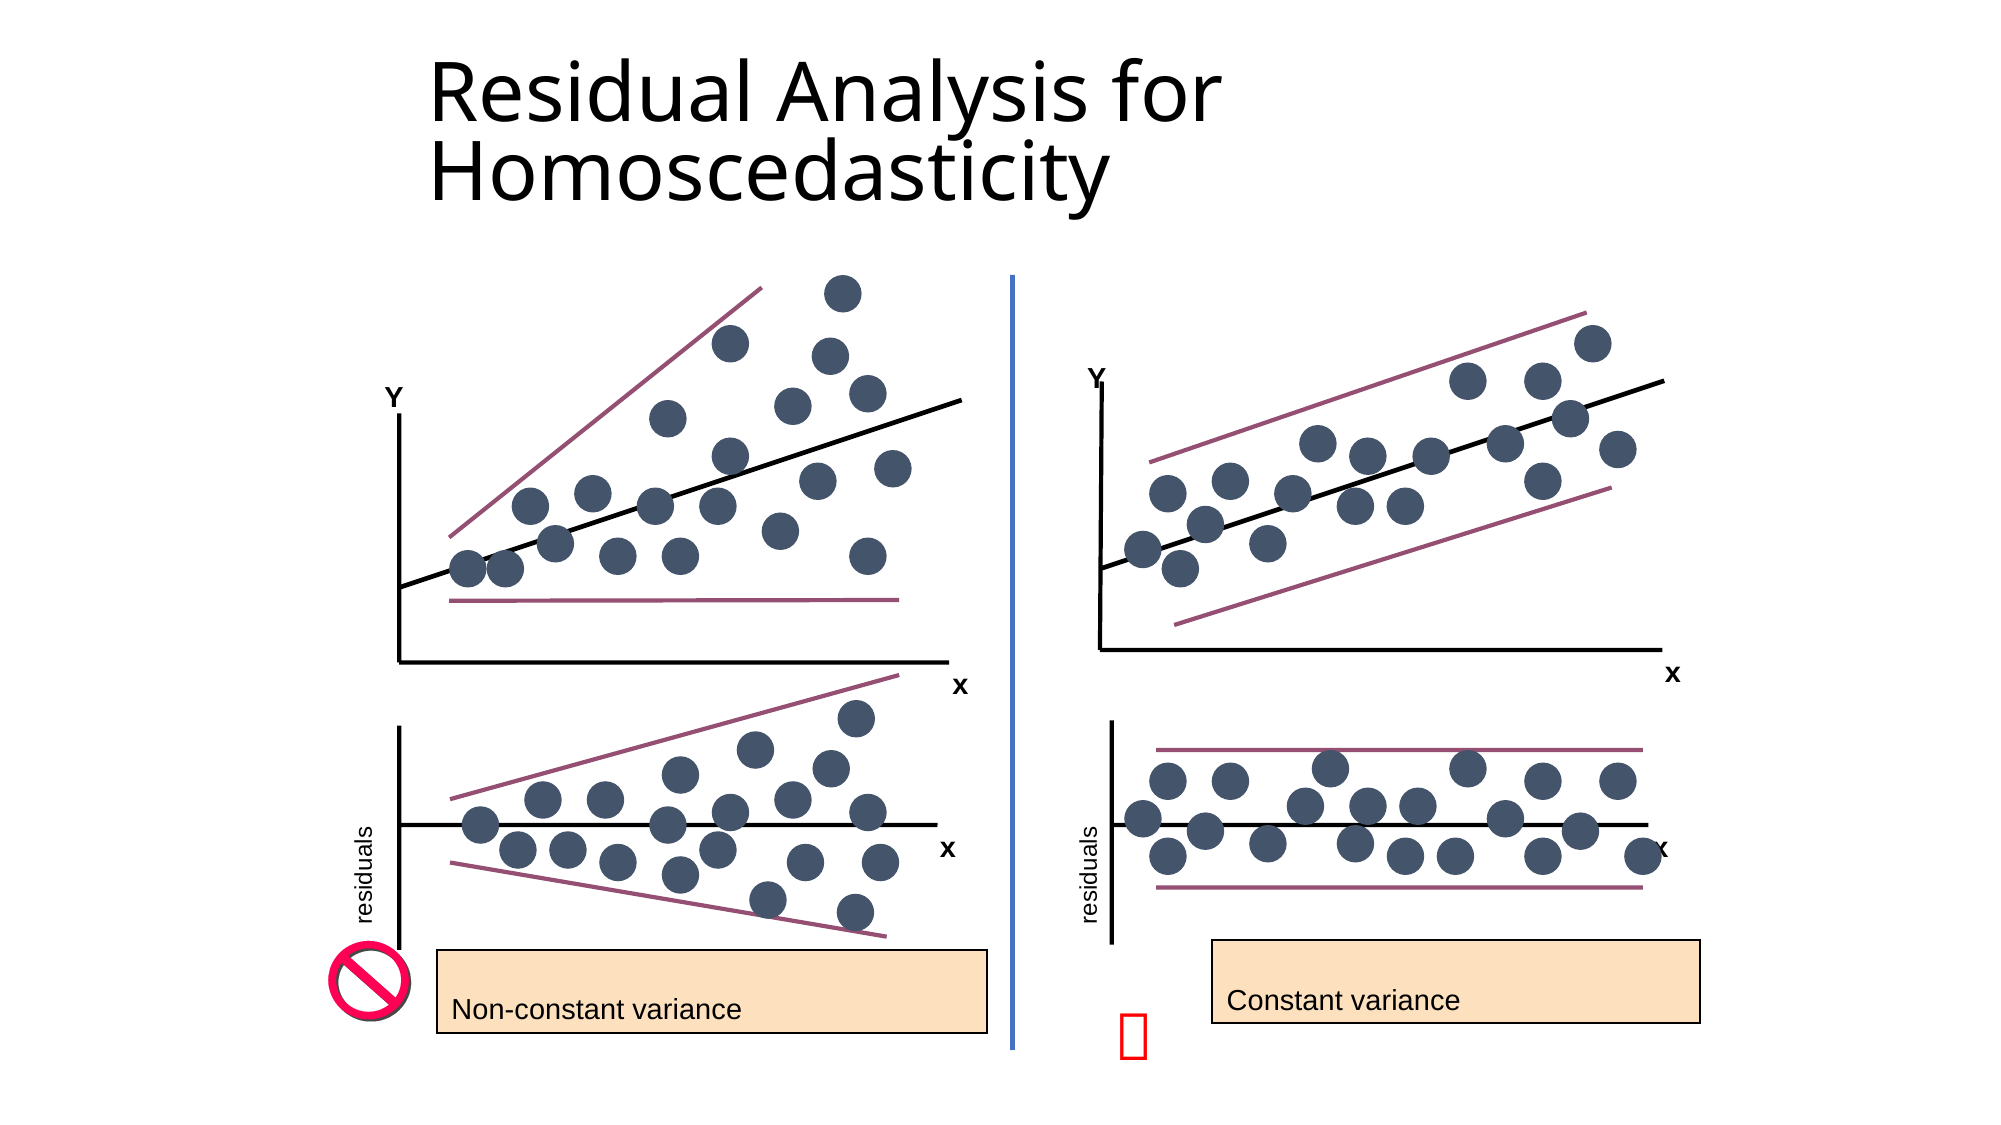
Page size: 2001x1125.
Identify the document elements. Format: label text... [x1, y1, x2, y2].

text_box [1349, 437, 1387, 475]
text_box [774, 387, 812, 426]
text_box [1386, 837, 1425, 876]
text_box residuals [1037, 725, 1109, 940]
text_box [1561, 812, 1600, 850]
text_box [649, 806, 687, 844]
text_box [599, 843, 637, 882]
text_box [824, 275, 862, 313]
text_box [1336, 825, 1375, 863]
text_box [1524, 462, 1562, 501]
text_box [549, 831, 587, 869]
text_box [511, 487, 550, 526]
text_box [761, 512, 800, 550]
text_box [861, 843, 900, 882]
text_box [1574, 324, 1612, 363]
text_box [1311, 750, 1350, 788]
text_box [1524, 362, 1562, 400]
text_box [699, 487, 737, 526]
text_box [1386, 487, 1425, 526]
text_box [1149, 474, 1187, 513]
text_box [1399, 787, 1437, 826]
text_box [1412, 437, 1450, 475]
text_box [1524, 762, 1562, 801]
text_box x [937, 624, 1012, 708]
text_box [649, 399, 687, 438]
text_box [461, 806, 500, 844]
text_box [711, 437, 750, 475]
text_box [499, 831, 537, 869]
text_box [1349, 787, 1387, 826]
text_box [874, 450, 912, 488]
text_box [1624, 837, 1662, 876]
text_box [811, 337, 850, 376]
text_box x [924, 787, 1002, 871]
text_box [1486, 800, 1525, 838]
text_box [486, 549, 525, 588]
text_box [1211, 462, 1250, 501]
text_box [661, 537, 700, 576]
text_box Constant variance [1211, 940, 1700, 1024]
text_box [1286, 787, 1325, 826]
text_box [1161, 549, 1200, 588]
text_box [1449, 750, 1487, 788]
text_box x [1649, 612, 1727, 696]
text_box [1274, 474, 1312, 513]
title Residual Analysis for Homoscedasticity [412, 50, 1691, 225]
text_box [1436, 837, 1475, 876]
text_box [324, 937, 419, 1025]
text_box  [1099, 912, 1250, 1082]
text_box [1186, 505, 1225, 544]
text_box residuals [312, 725, 384, 940]
text_box [574, 474, 612, 513]
text_box [1524, 837, 1562, 876]
text_box [1211, 762, 1250, 801]
text_box x [1637, 787, 1714, 871]
text_box [1124, 800, 1162, 838]
text_box [837, 699, 876, 738]
text_box [786, 843, 825, 882]
text_box [449, 549, 487, 588]
text_box [1486, 425, 1525, 463]
text_box [711, 793, 750, 832]
text_box Y [369, 337, 419, 421]
text_box [749, 881, 787, 919]
text_box [699, 831, 737, 869]
text_box [1299, 425, 1337, 463]
text_box [1124, 530, 1162, 569]
text_box [736, 731, 775, 769]
text_box [1551, 399, 1590, 438]
text_box [836, 893, 875, 932]
text_box [661, 856, 700, 894]
text_box [1449, 362, 1487, 400]
text_box [1599, 430, 1637, 469]
text_box [524, 781, 562, 819]
text_box [1186, 812, 1225, 850]
text_box [1249, 525, 1287, 563]
text_box [812, 750, 850, 788]
text_box Y [1072, 318, 1122, 402]
text_box [636, 487, 675, 526]
text_box [1149, 837, 1187, 876]
text_box [586, 781, 625, 819]
text_box [849, 793, 887, 832]
text_box [536, 525, 575, 563]
text_box [599, 537, 637, 576]
text_box [1599, 762, 1637, 801]
text_box [661, 756, 700, 794]
text_box [711, 324, 750, 363]
text_box [849, 537, 887, 576]
text_box [1249, 825, 1287, 863]
text_box [849, 375, 887, 413]
text_box [774, 781, 812, 819]
text_box [1336, 487, 1375, 526]
text_box [1149, 762, 1187, 801]
text_box Non-constant variance [436, 949, 988, 1033]
text_box [799, 462, 837, 501]
